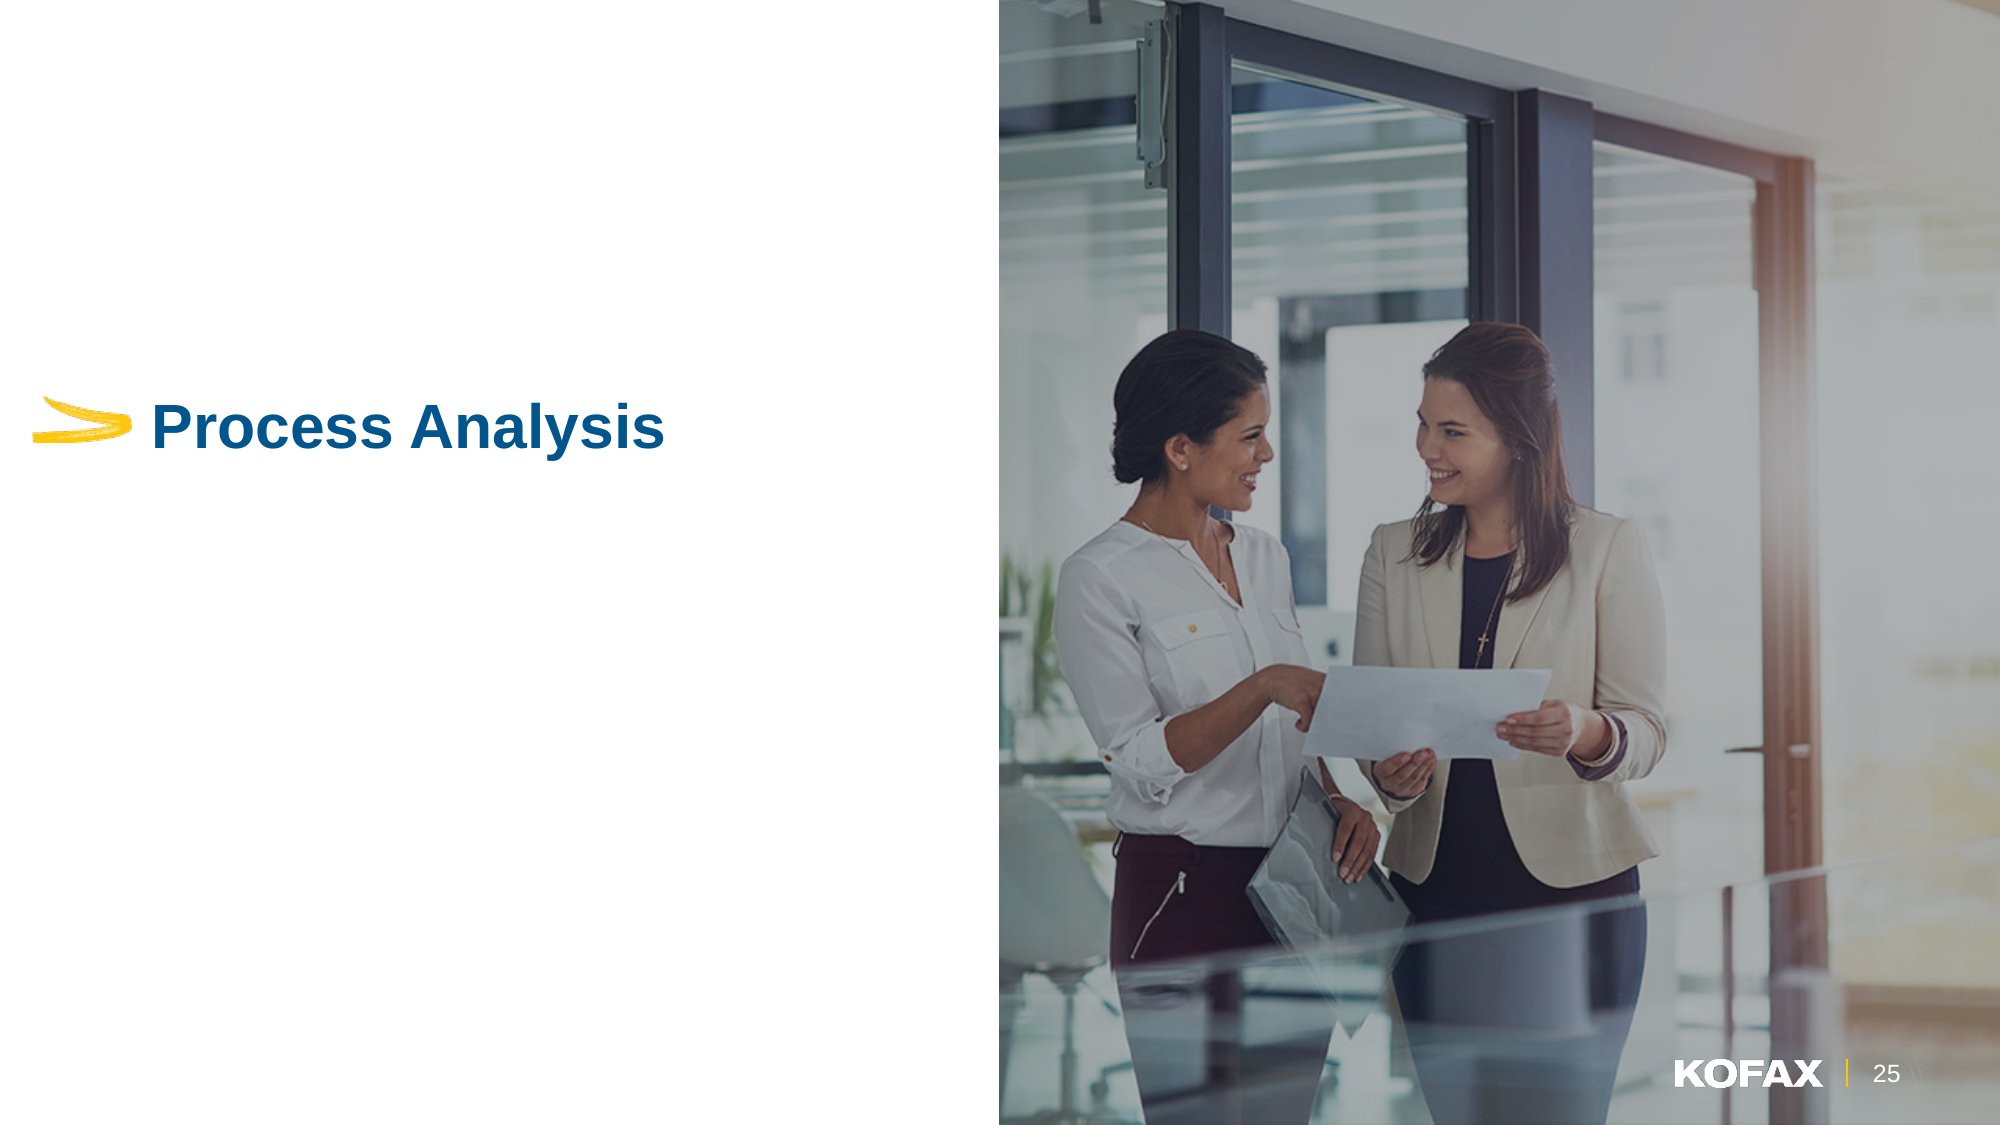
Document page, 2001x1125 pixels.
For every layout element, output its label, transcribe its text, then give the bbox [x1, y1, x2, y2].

slide_number 25 [1857, 1042, 1959, 1103]
title Process Analysis [136, 386, 983, 564]
picture [999, 0, 2000, 1125]
picture [32, 396, 132, 443]
